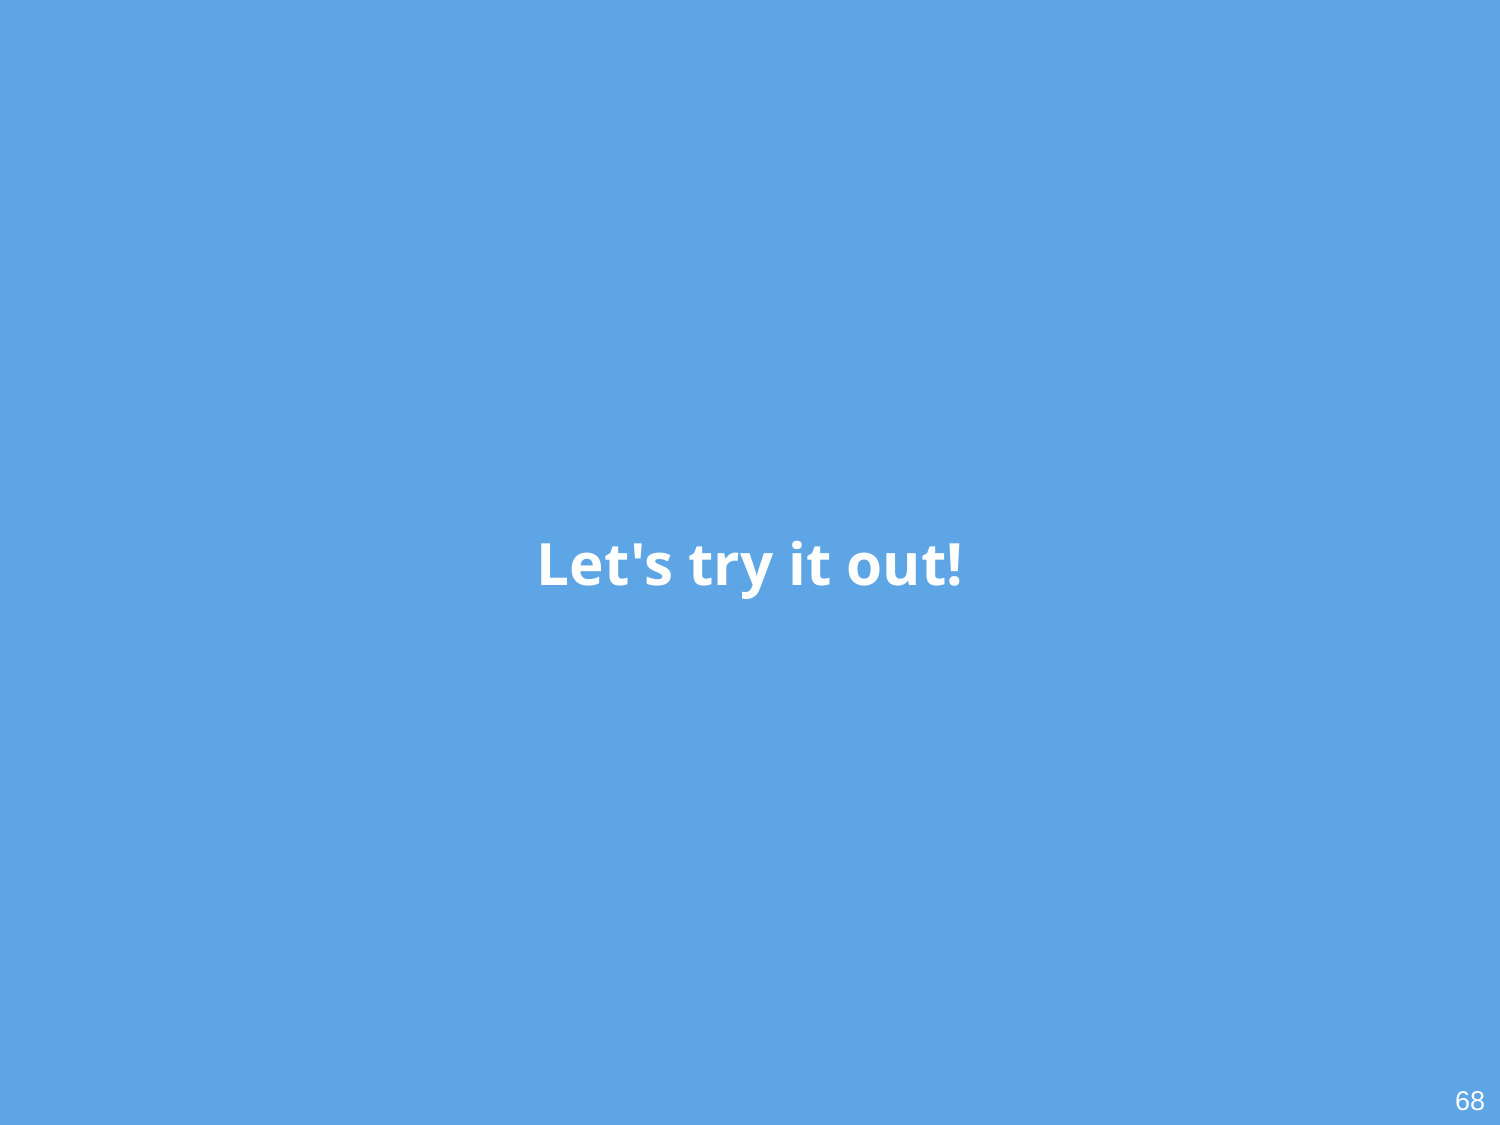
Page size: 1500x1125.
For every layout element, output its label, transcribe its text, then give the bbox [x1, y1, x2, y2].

title Let's try it out! [98, 128, 1402, 997]
